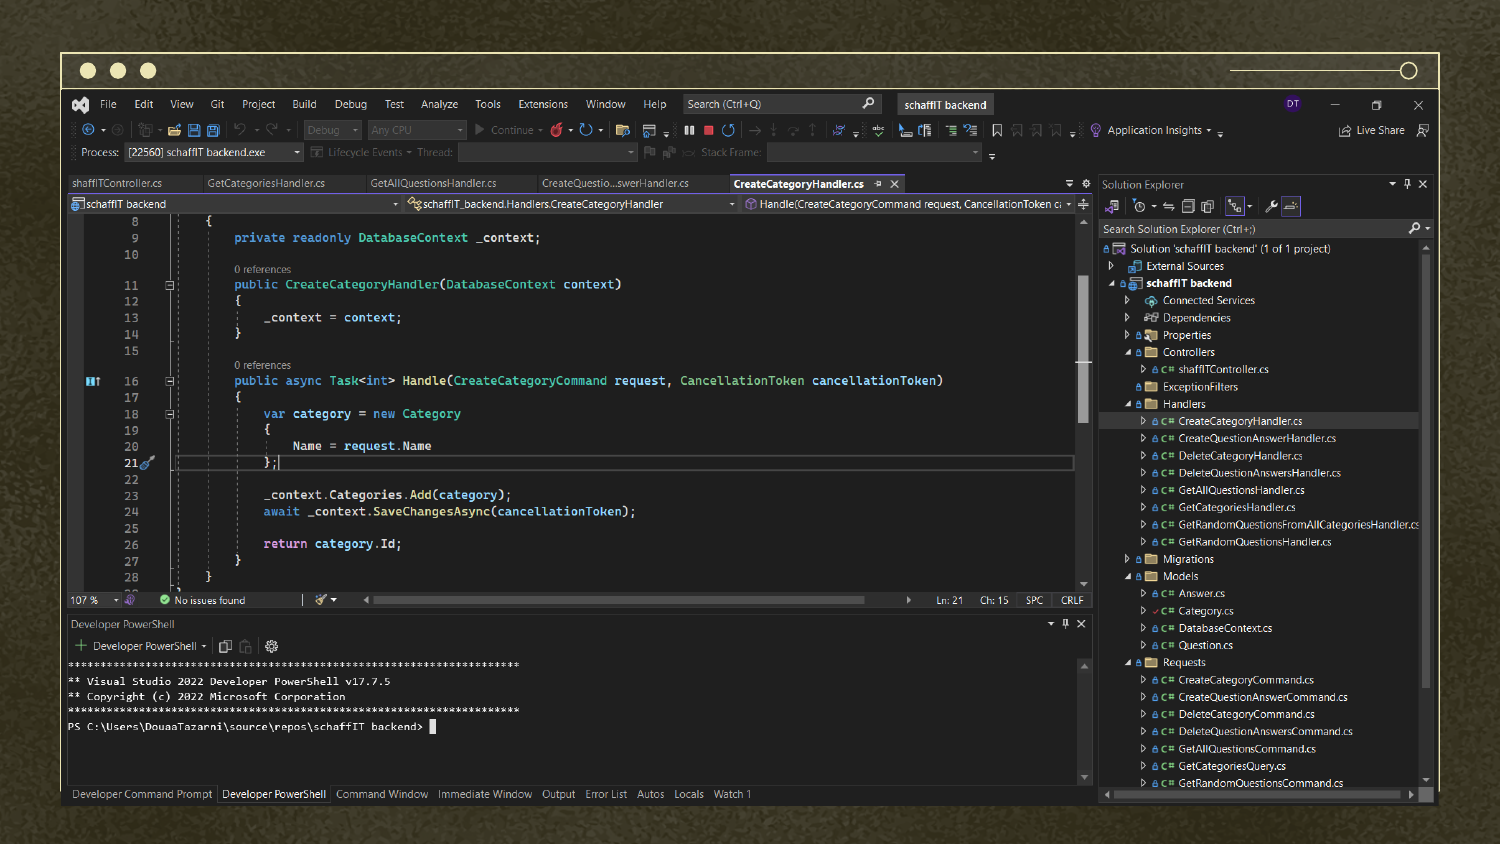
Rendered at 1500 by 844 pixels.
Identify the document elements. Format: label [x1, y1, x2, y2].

picture [60, 89, 1439, 807]
